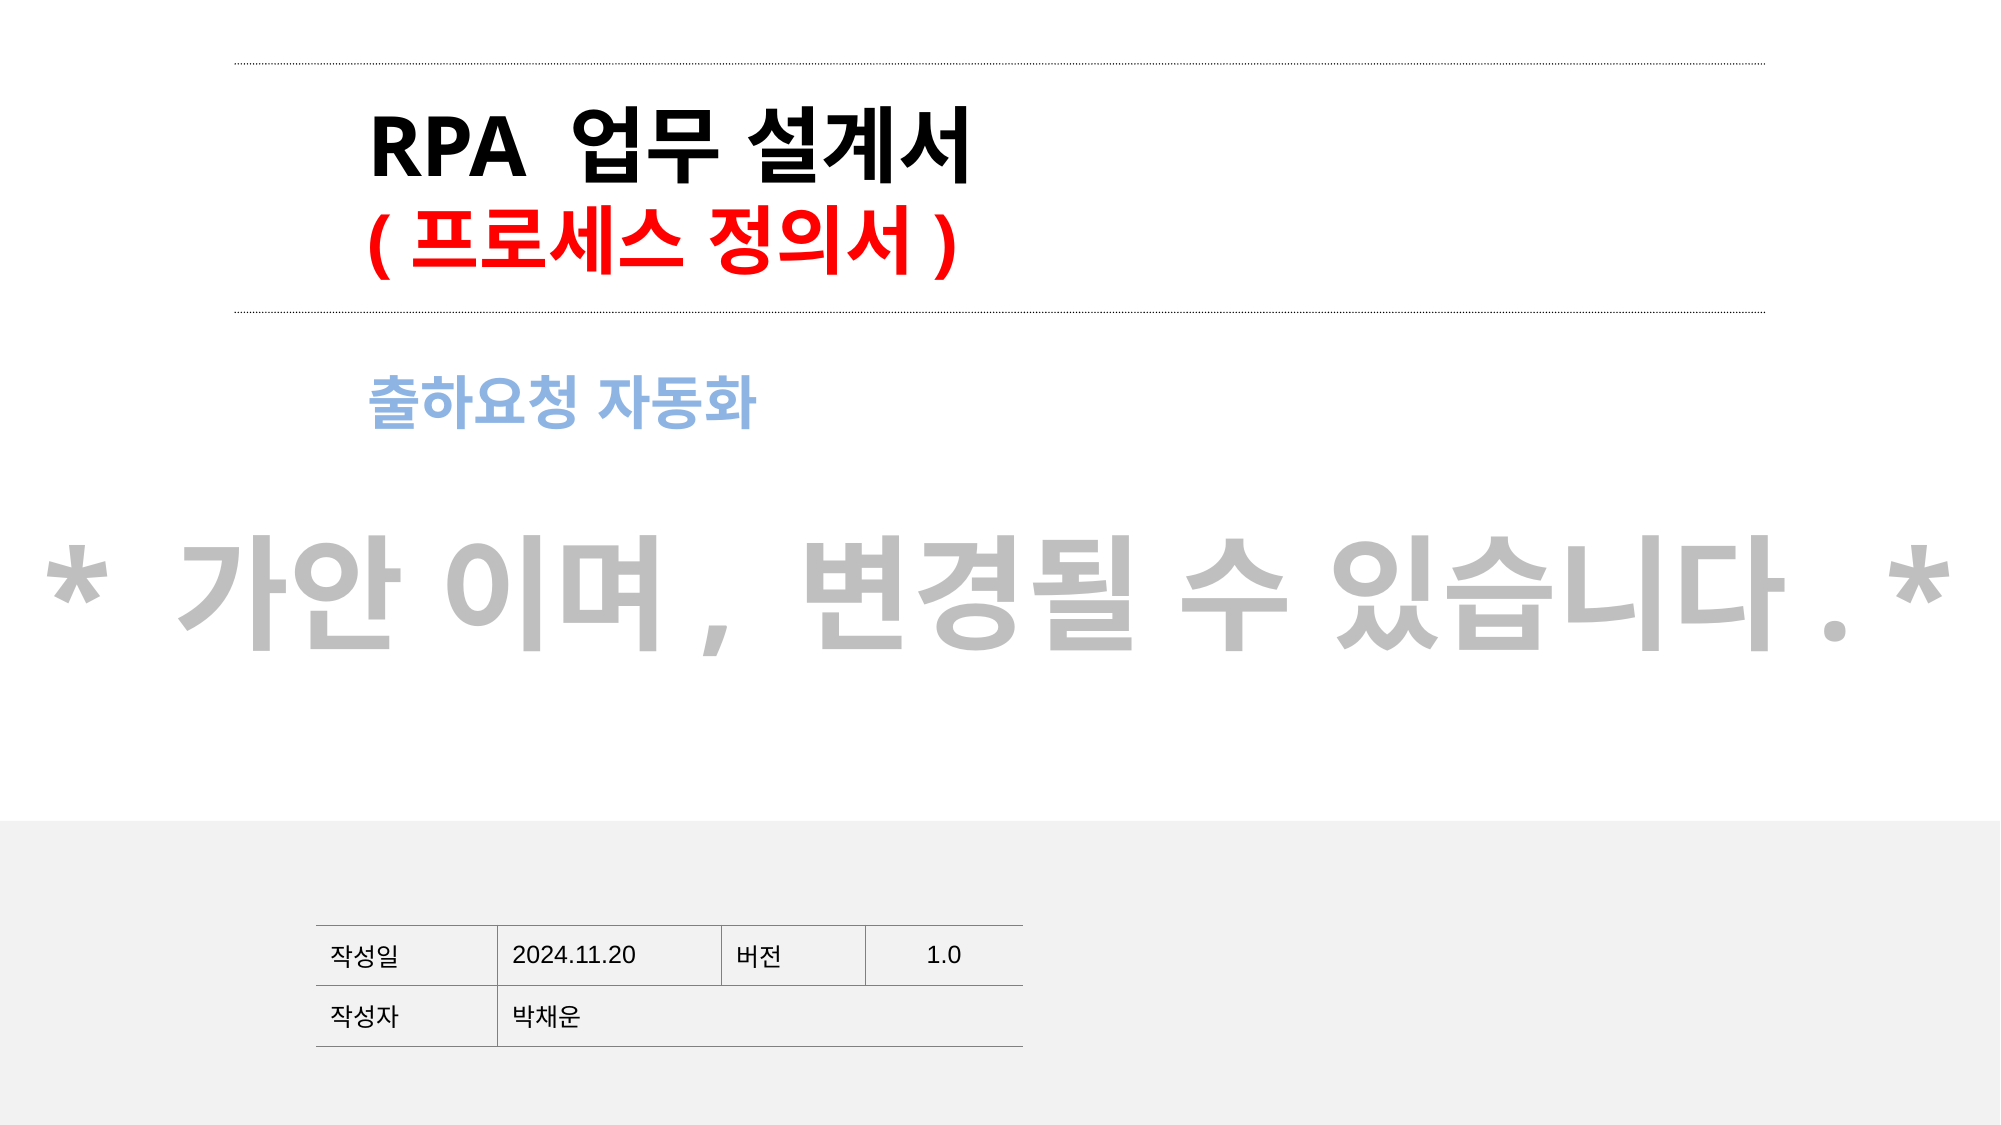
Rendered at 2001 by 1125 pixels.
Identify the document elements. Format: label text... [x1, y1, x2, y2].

table_cell 작성자 [316, 986, 497, 1046]
text_box * 가안 이며, 변경될 수 있습니다. * [43, 489, 2000, 692]
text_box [234, 63, 1766, 313]
table_header 작성일 [316, 926, 497, 985]
table_header 1.0 [866, 926, 1023, 985]
text_box [0, 820, 2000, 1125]
table_header 버전 [722, 926, 865, 985]
table_header 2024.11.20 [498, 926, 721, 985]
table_cell 박채운 [498, 986, 1023, 1046]
text_box 출하요청 자동화 [367, 322, 1395, 487]
